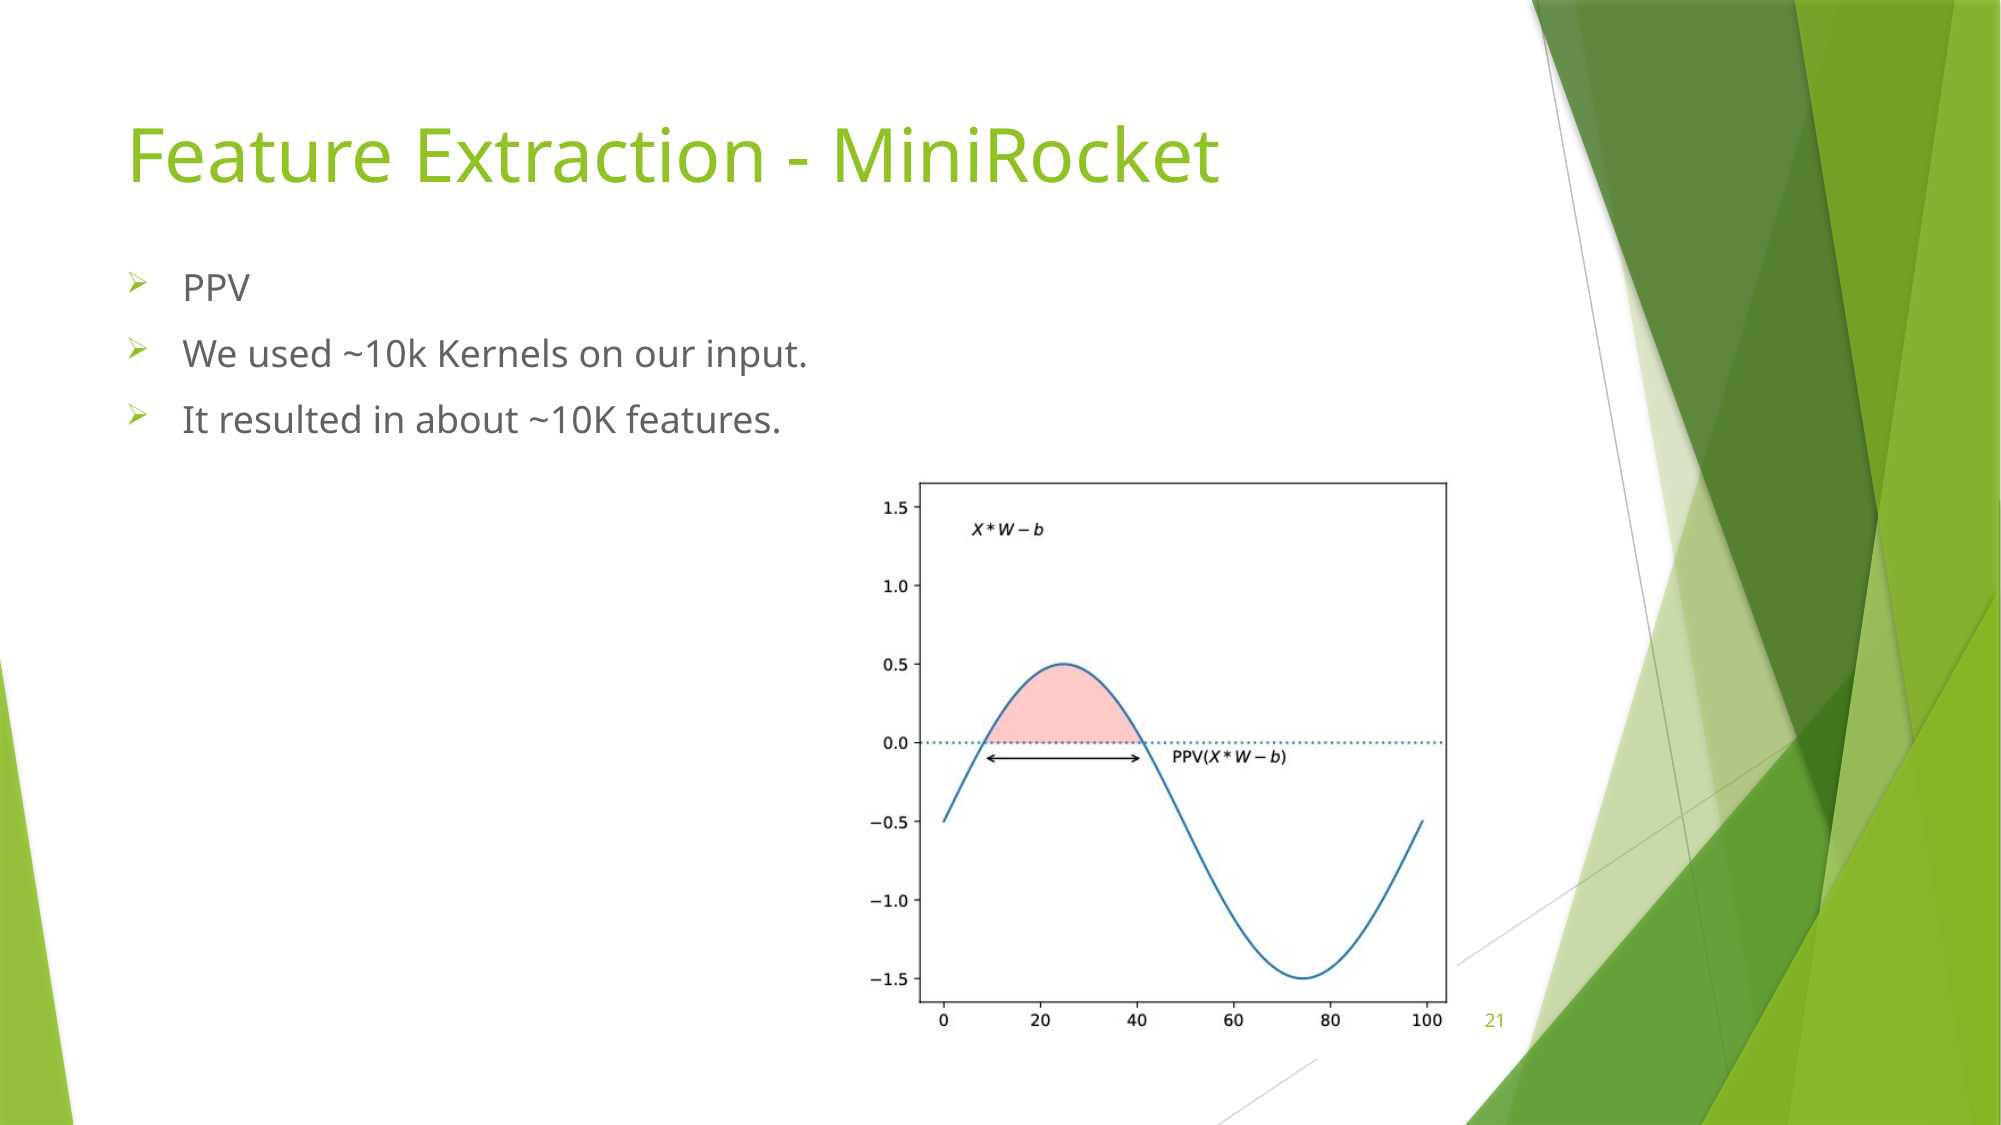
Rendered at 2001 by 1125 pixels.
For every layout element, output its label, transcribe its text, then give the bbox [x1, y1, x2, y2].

slide_number 21 [1461, 991, 1522, 1051]
title Feature Extraction - MiniRocket [111, 99, 1522, 213]
picture [855, 423, 1458, 1060]
list PPV We used ~10k Kernels on our input. It resulted in about ~10K features. [111, 256, 1558, 1060]
